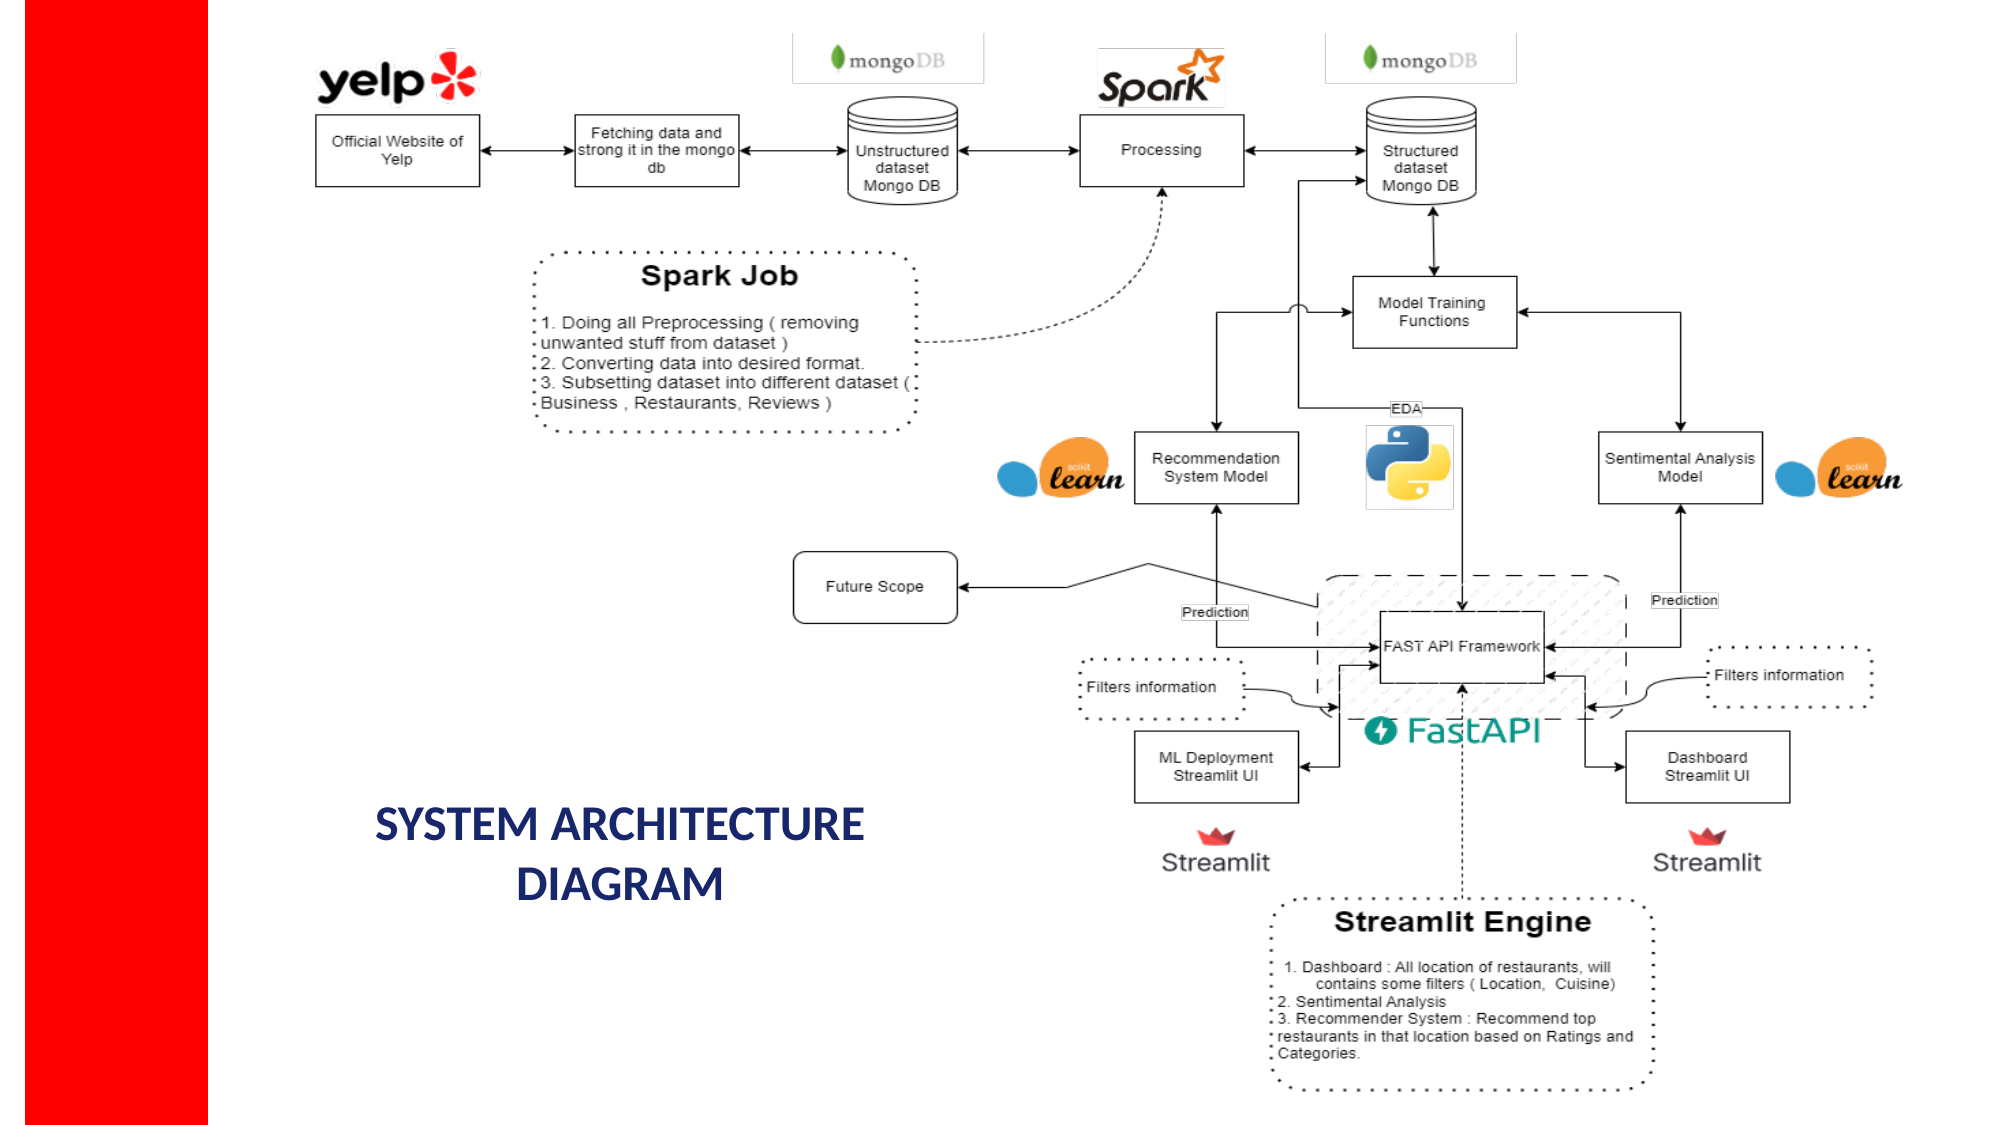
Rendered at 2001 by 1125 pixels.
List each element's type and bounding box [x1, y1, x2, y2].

picture [0, 0, 25, 1125]
picture [208, 0, 2000, 1125]
text_box [25, 0, 208, 1125]
